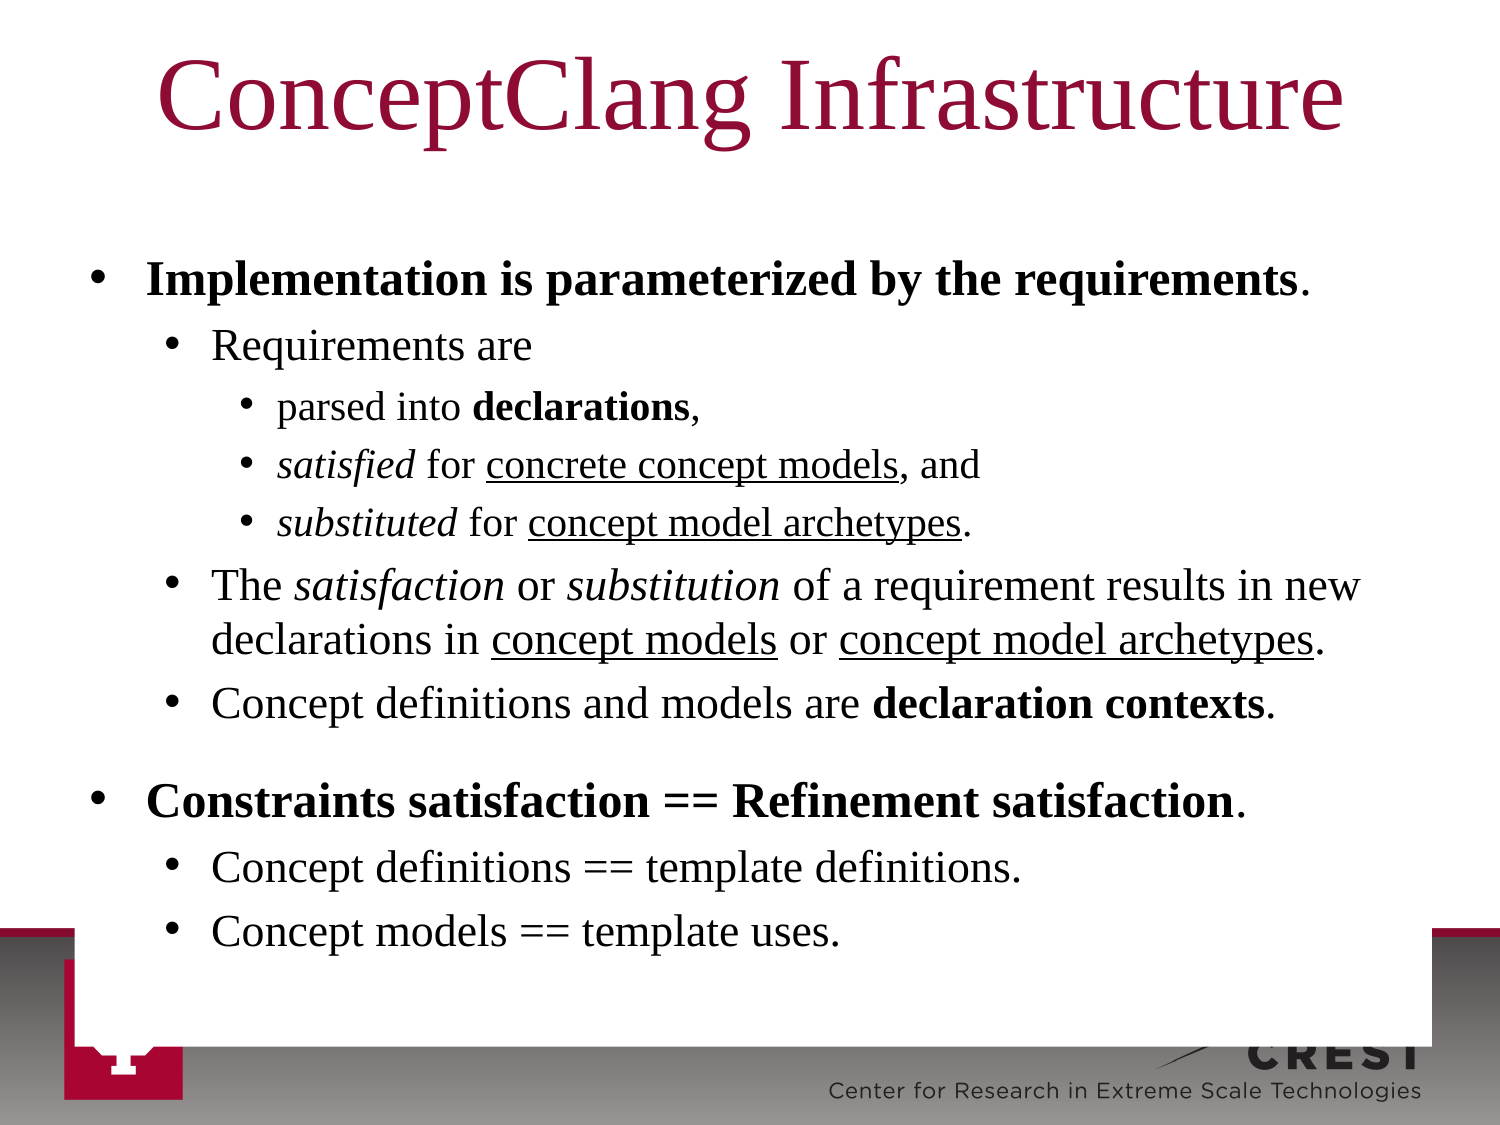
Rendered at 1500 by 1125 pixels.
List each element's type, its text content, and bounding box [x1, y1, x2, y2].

title ConceptClang Infrastructure [63, 17, 1441, 239]
list Implementation is parameterized by the requirements. Requirements are parsed into declarations, satisfied for concrete concept models, and substituted for concept model archetypes. The satisfaction or substitution of a requirement results in new declarations in concept models or concept model archetypes. Concept definitions and models are declaration contexts. Constraints satisfaction == Refinement satisfaction. Concept definitions == template definitions. Concept models == template uses. [74, 238, 1432, 1047]
picture [0, 928, 1500, 1125]
